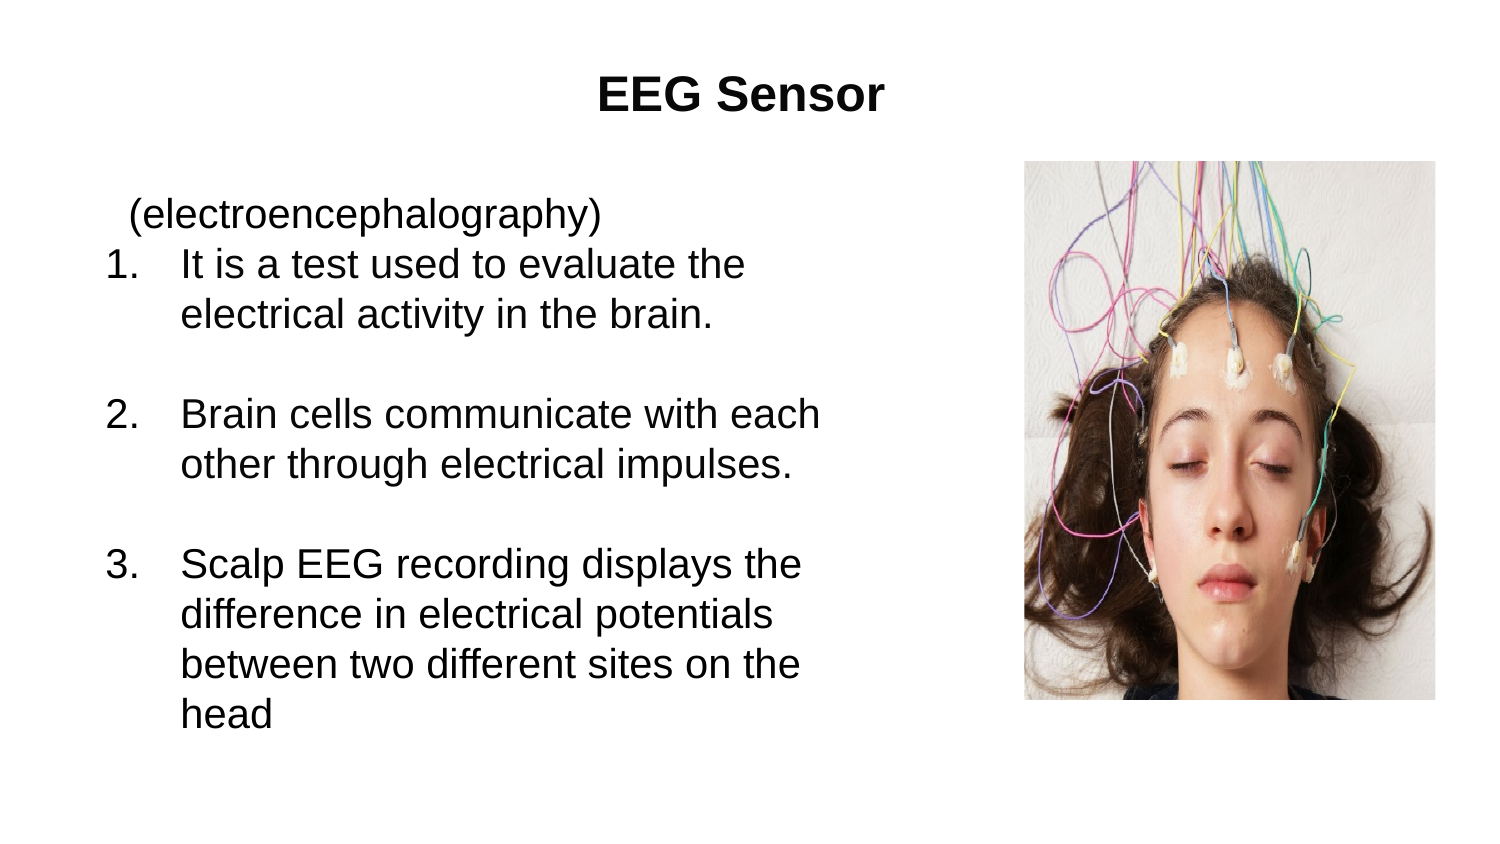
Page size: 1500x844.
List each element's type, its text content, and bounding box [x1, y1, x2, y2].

picture [1024, 161, 1436, 700]
title EEG Sensor [20, 46, 1462, 141]
text_box (electroencephalography) It is a test used to evaluate the electrical activity in the brain. Brain cells communicate with each other through electrical impulses. Scalp EEG recording displays the difference in electrical potentials between two different sites on the head [90, 179, 841, 745]
